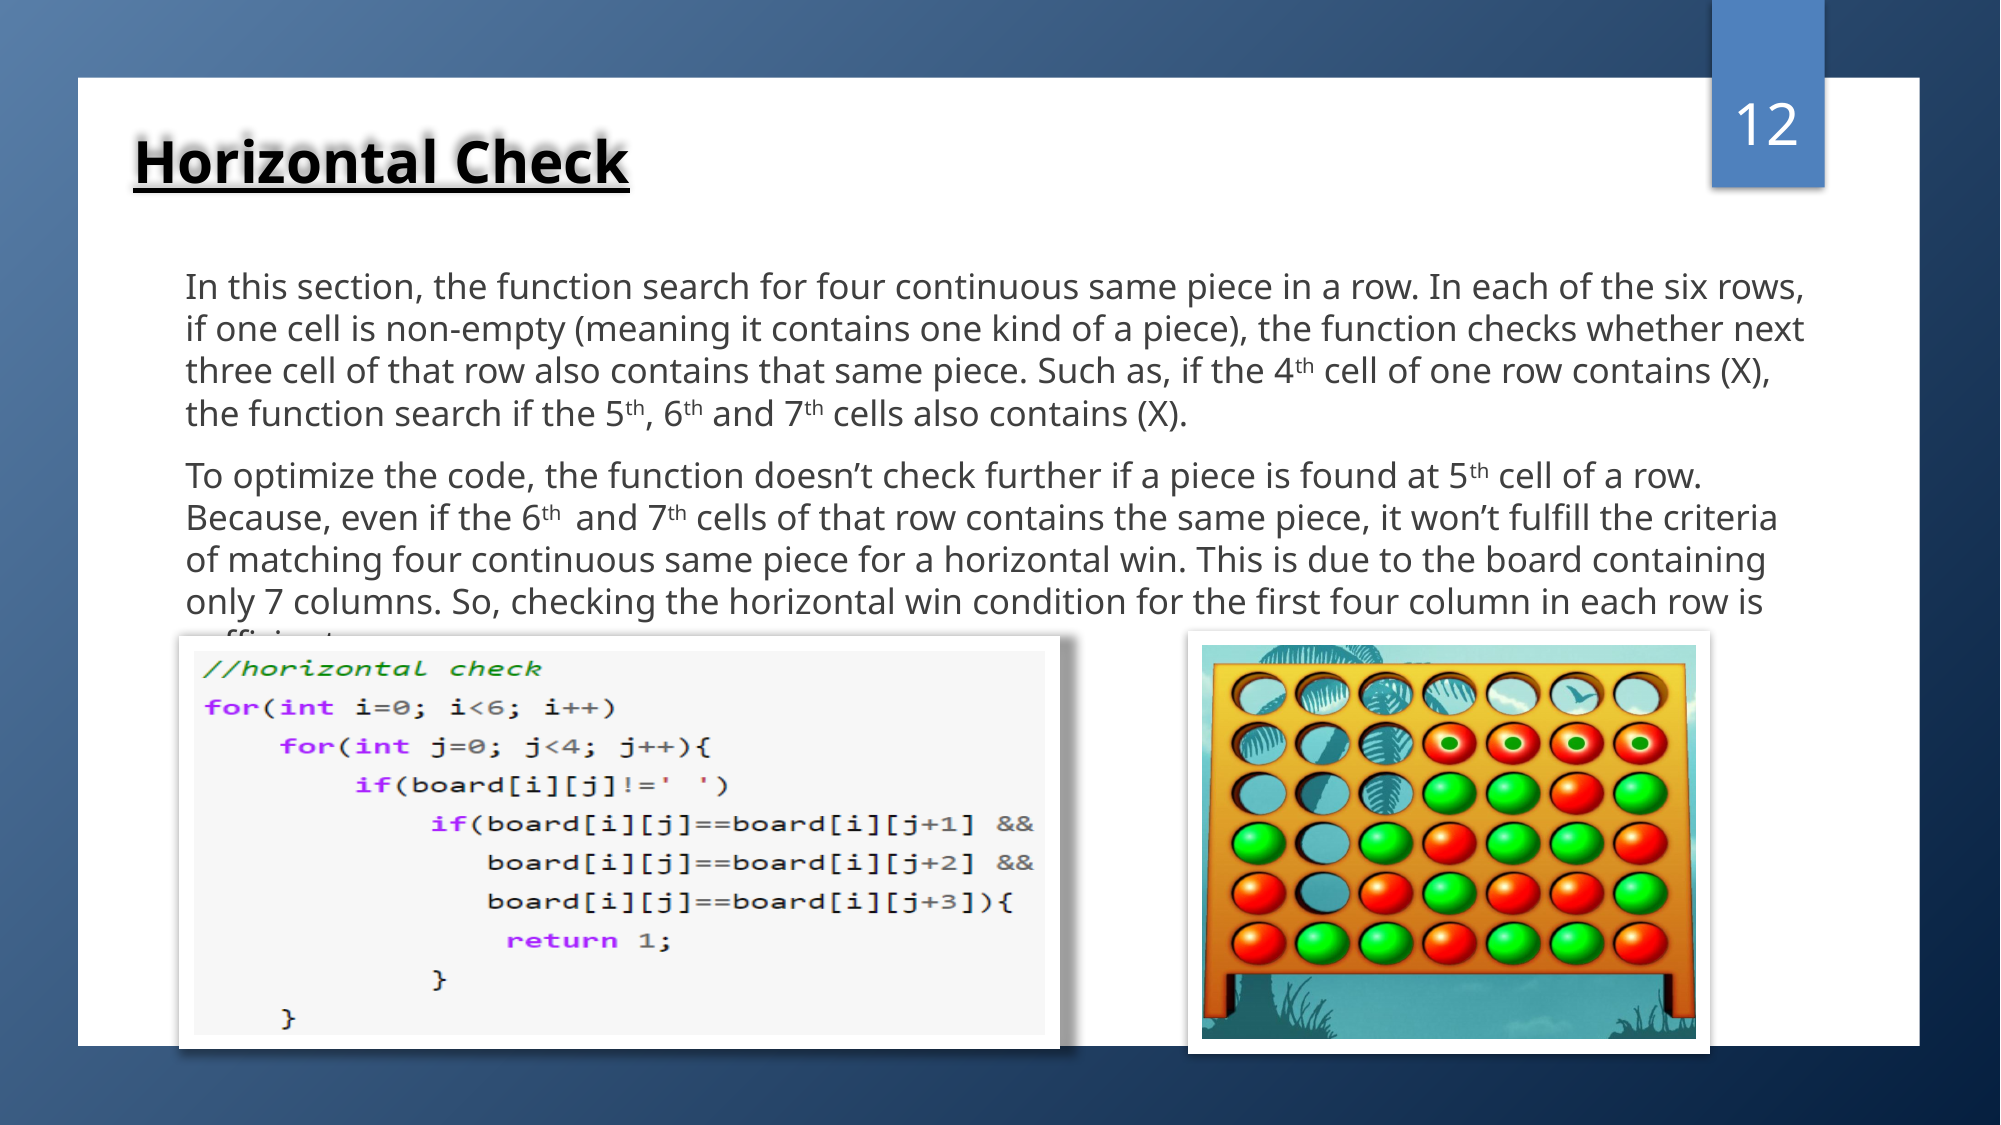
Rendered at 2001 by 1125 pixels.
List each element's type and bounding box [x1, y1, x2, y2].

text_box [0, 0, 2000, 1125]
picture [1202, 644, 1696, 1040]
picture [193, 650, 1046, 1035]
